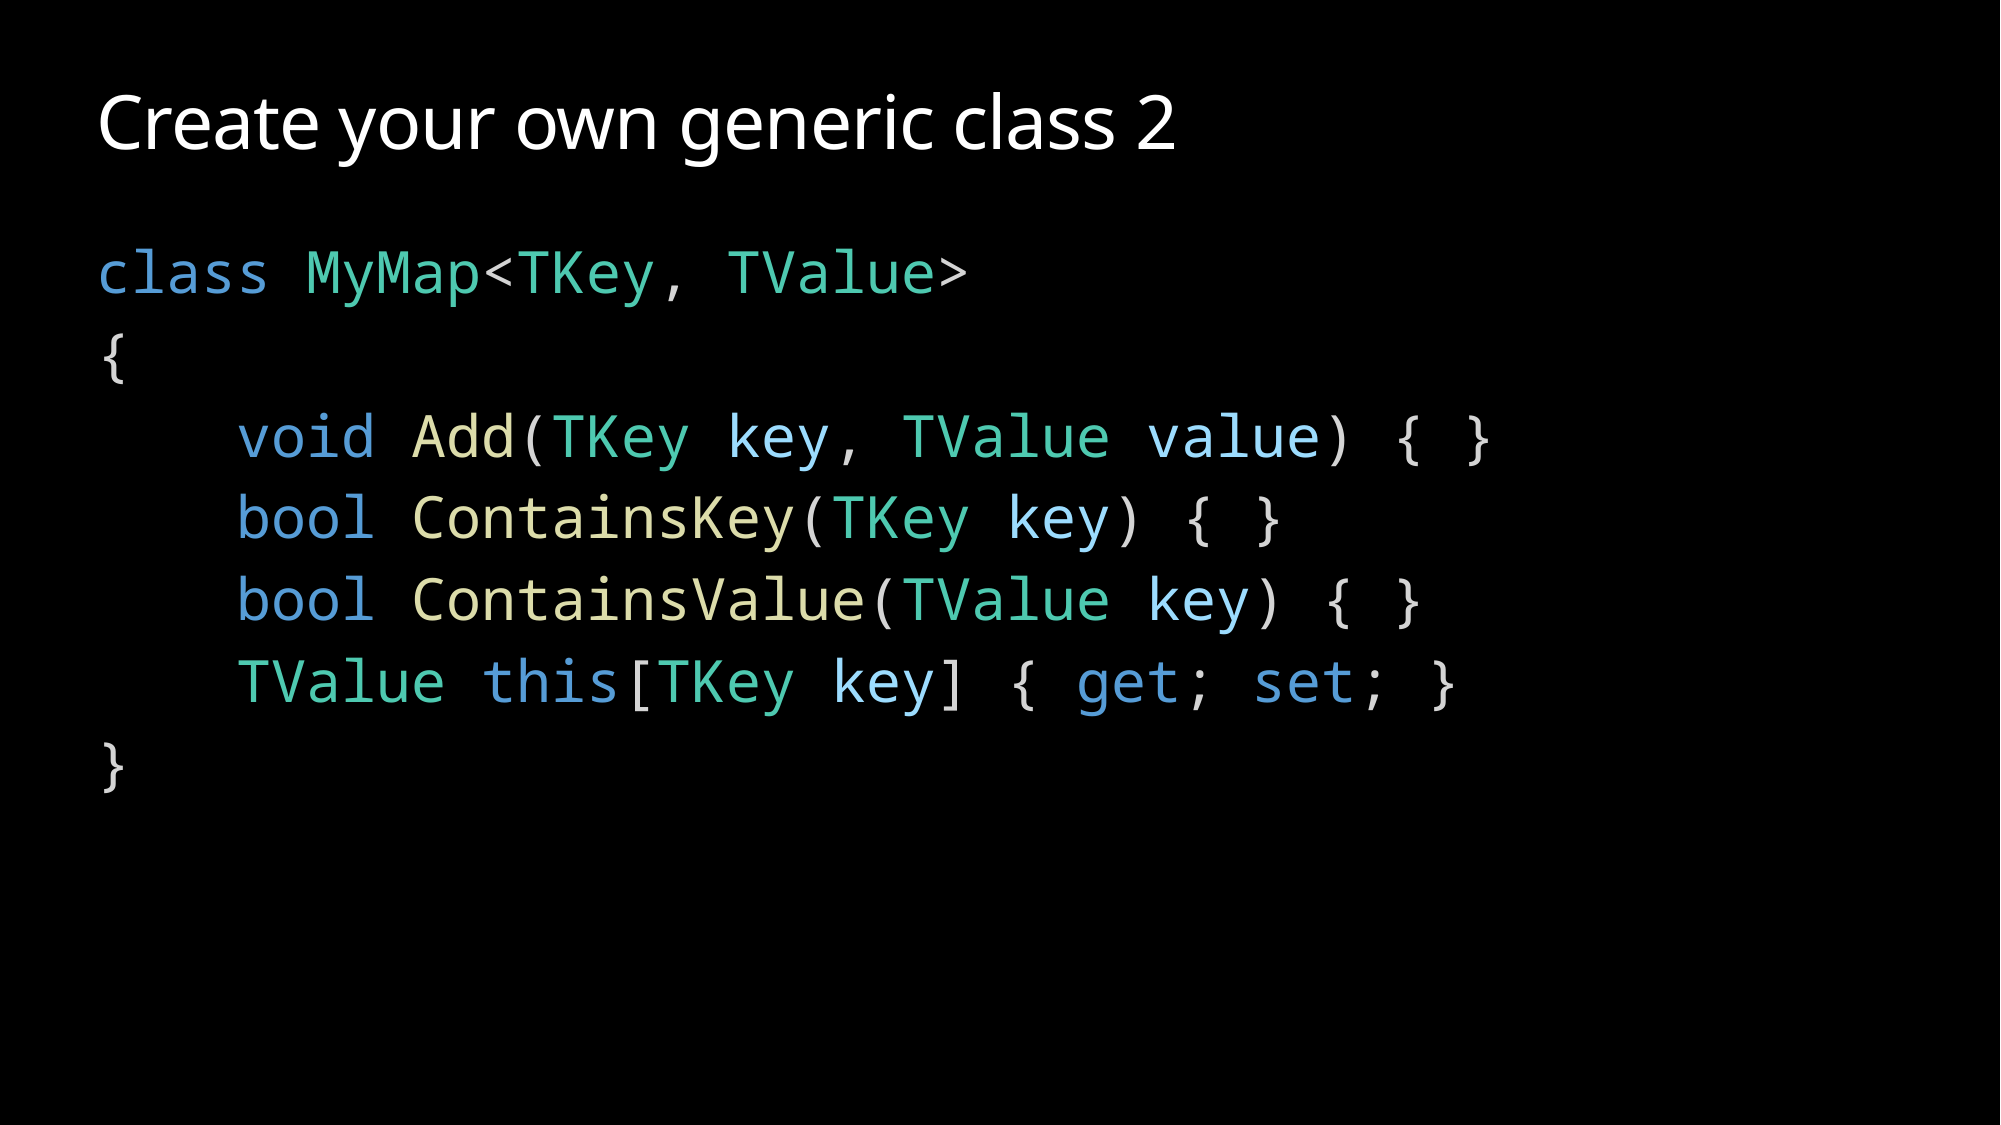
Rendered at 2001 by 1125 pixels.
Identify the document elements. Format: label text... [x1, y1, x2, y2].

title Create your own generic class 2 [96, 75, 1904, 166]
list class MyMap<TKey, TValue> { void Add(TKey key, TValue value) { } bool ContainsKey(TKey key) { } bool ContainsValue(TValue key) { } TValue this[TKey key] { get; set; } } [96, 235, 1904, 816]
